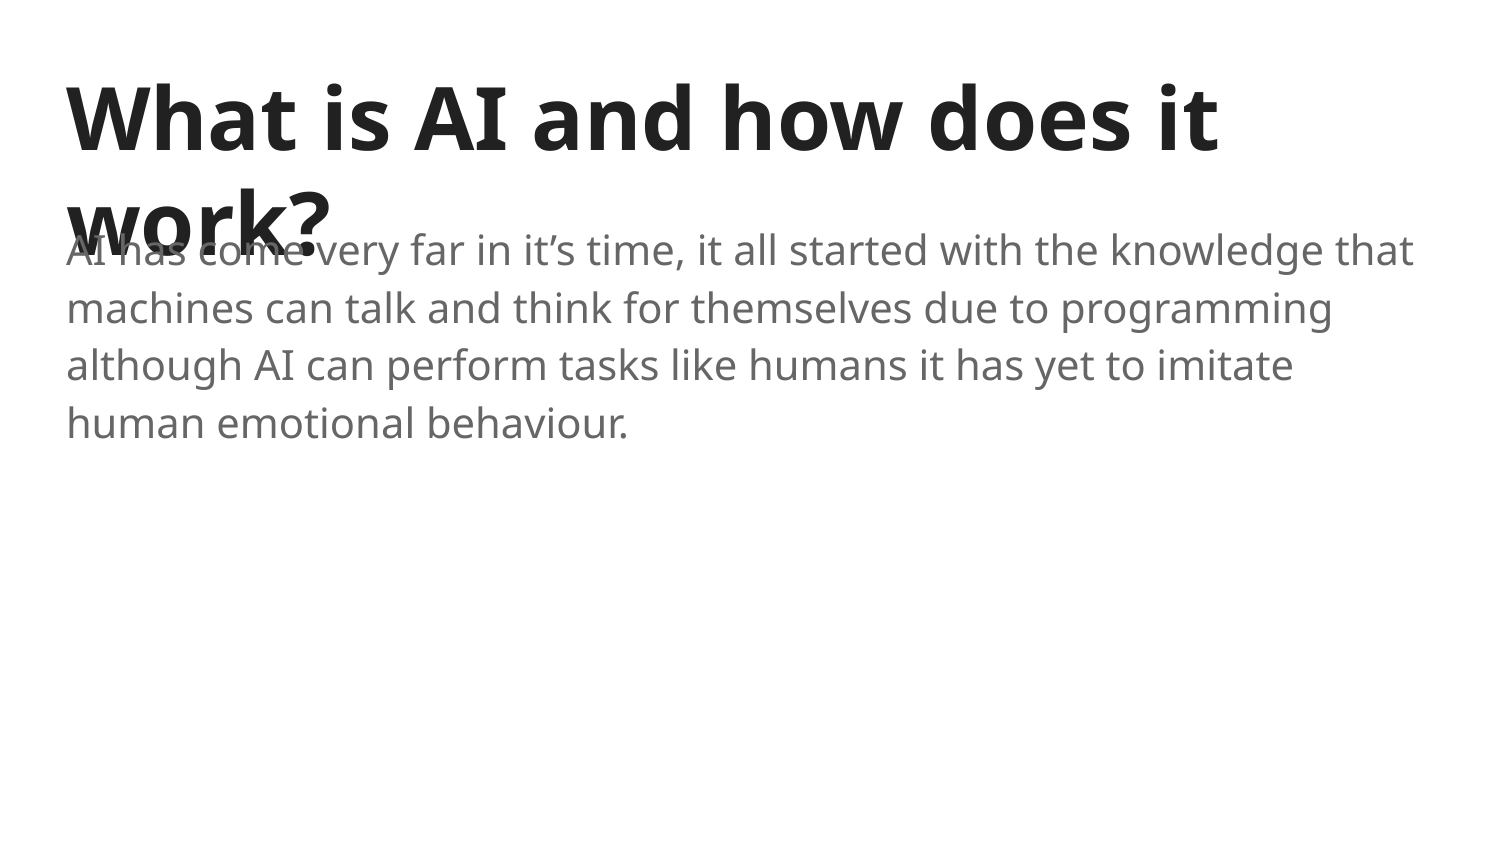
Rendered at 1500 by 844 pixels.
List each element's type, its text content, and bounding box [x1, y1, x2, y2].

list AI has come very far in it’s time, it all started with the knowledge that machines can talk and think for themselves due to programming although AI can perform tasks like humans it has yet to imitate human emotional behaviour. [51, 201, 1449, 750]
title What is AI and how does it work? [51, 48, 1449, 180]
